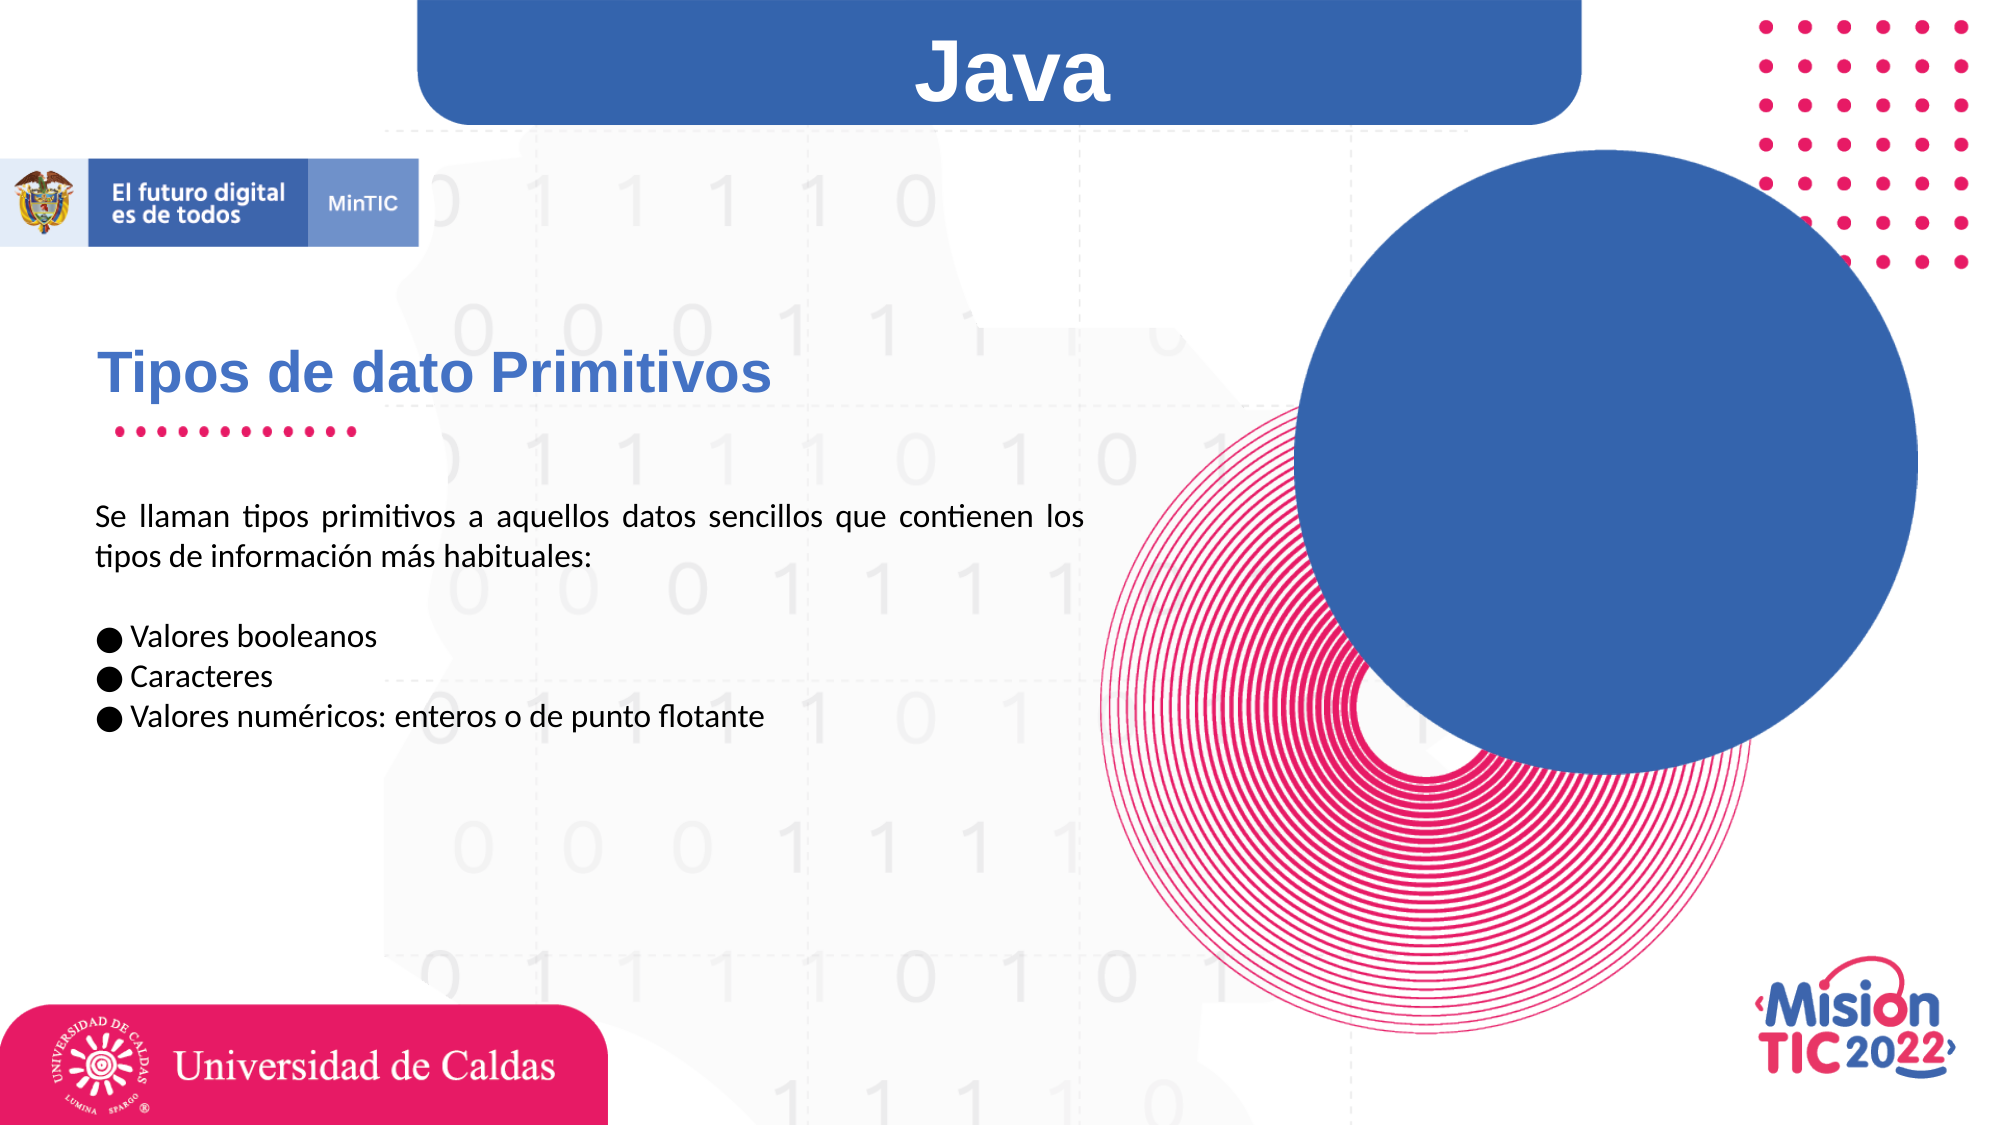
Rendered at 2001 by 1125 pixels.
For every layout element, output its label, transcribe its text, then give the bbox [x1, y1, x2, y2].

text_box Tipos de dato Primitivos [82, 318, 979, 430]
text_box Se llaman tipos primitivos a aquellos datos sencillos que contienen los tipos de información más habituales: Valores booleanos Caracteres Valores numéricos: enteros o de punto flotante [80, 486, 1095, 742]
text_box Java [564, 17, 1461, 128]
picture [0, 0, 2000, 1125]
